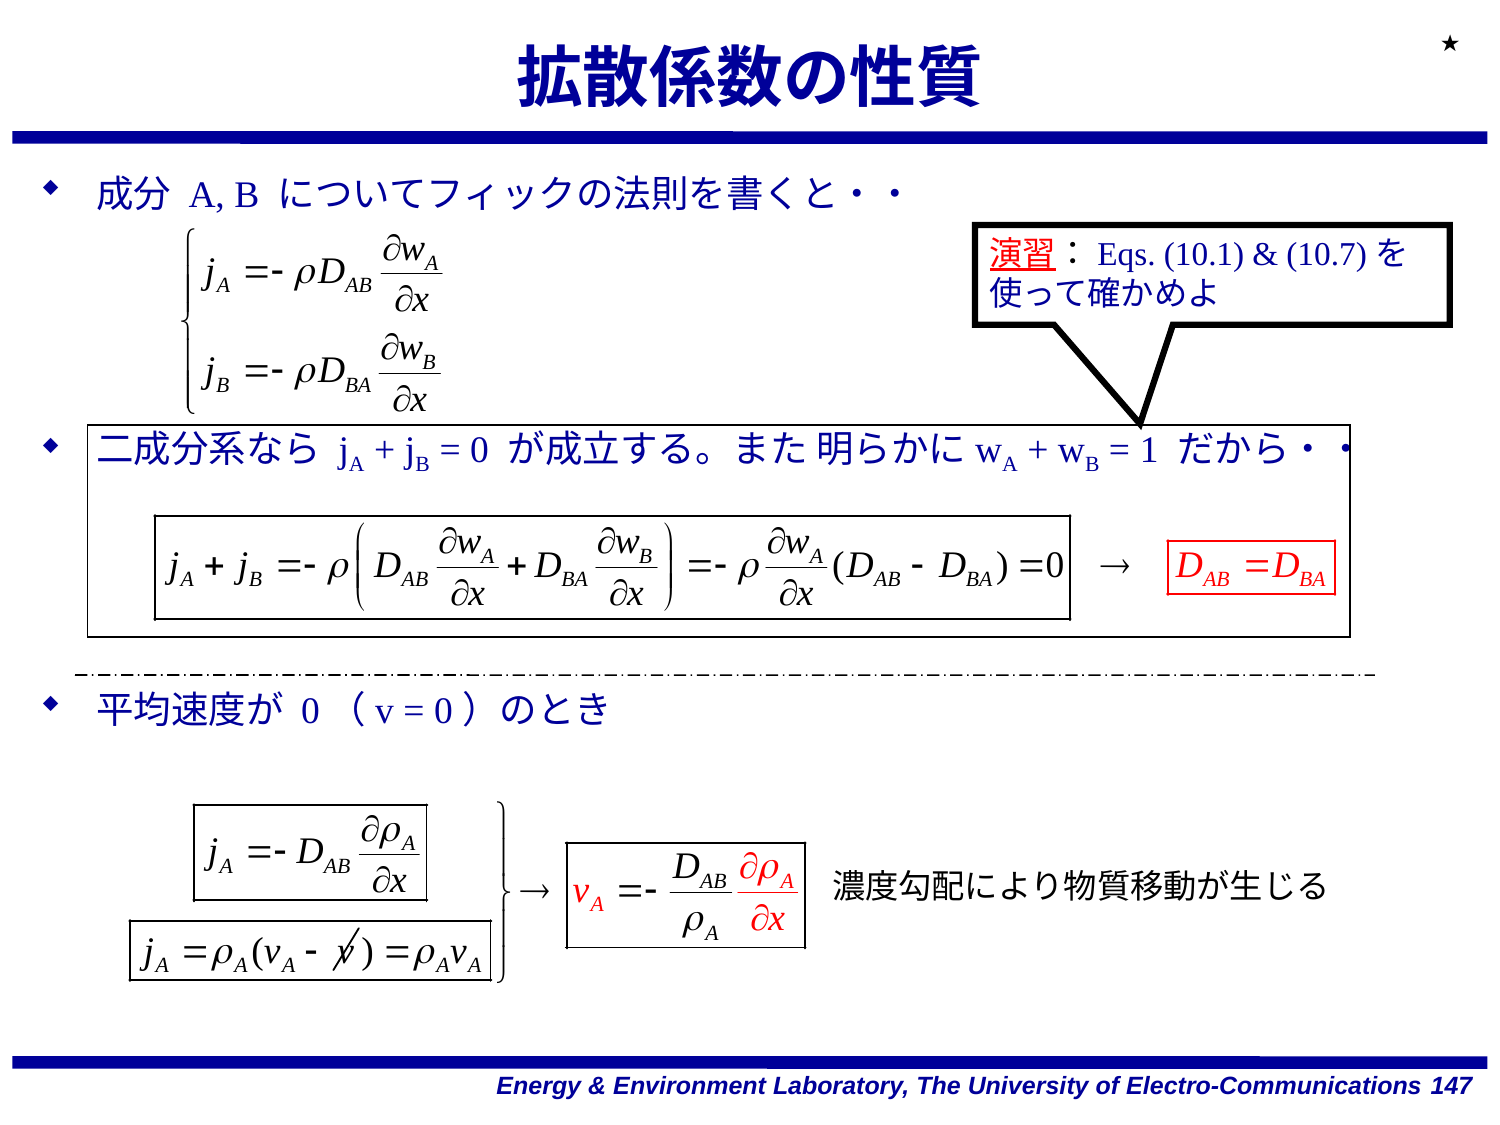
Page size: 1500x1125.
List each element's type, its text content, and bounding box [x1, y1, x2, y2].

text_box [124, 797, 811, 988]
text_box ★ [1425, 11, 1476, 66]
text_box [87, 424, 1350, 638]
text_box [174, 224, 448, 419]
text_box 演習：Eqs. (10.1) & (10.7)を使って確かめよ [975, 224, 1450, 424]
text_box 濃度勾配により物質移動が生じる [817, 858, 1345, 913]
title 拡散係数の性質 [12, 12, 1488, 138]
list 成分 A, B についてフィックの法則を書くと・・ 二成分系なら jA + jB = 0 が成立する。また 明らかにwA + wB = 1 だから・・ 平均速度が 0（v = 0）のとき [24, 162, 1475, 1038]
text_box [149, 510, 1342, 625]
